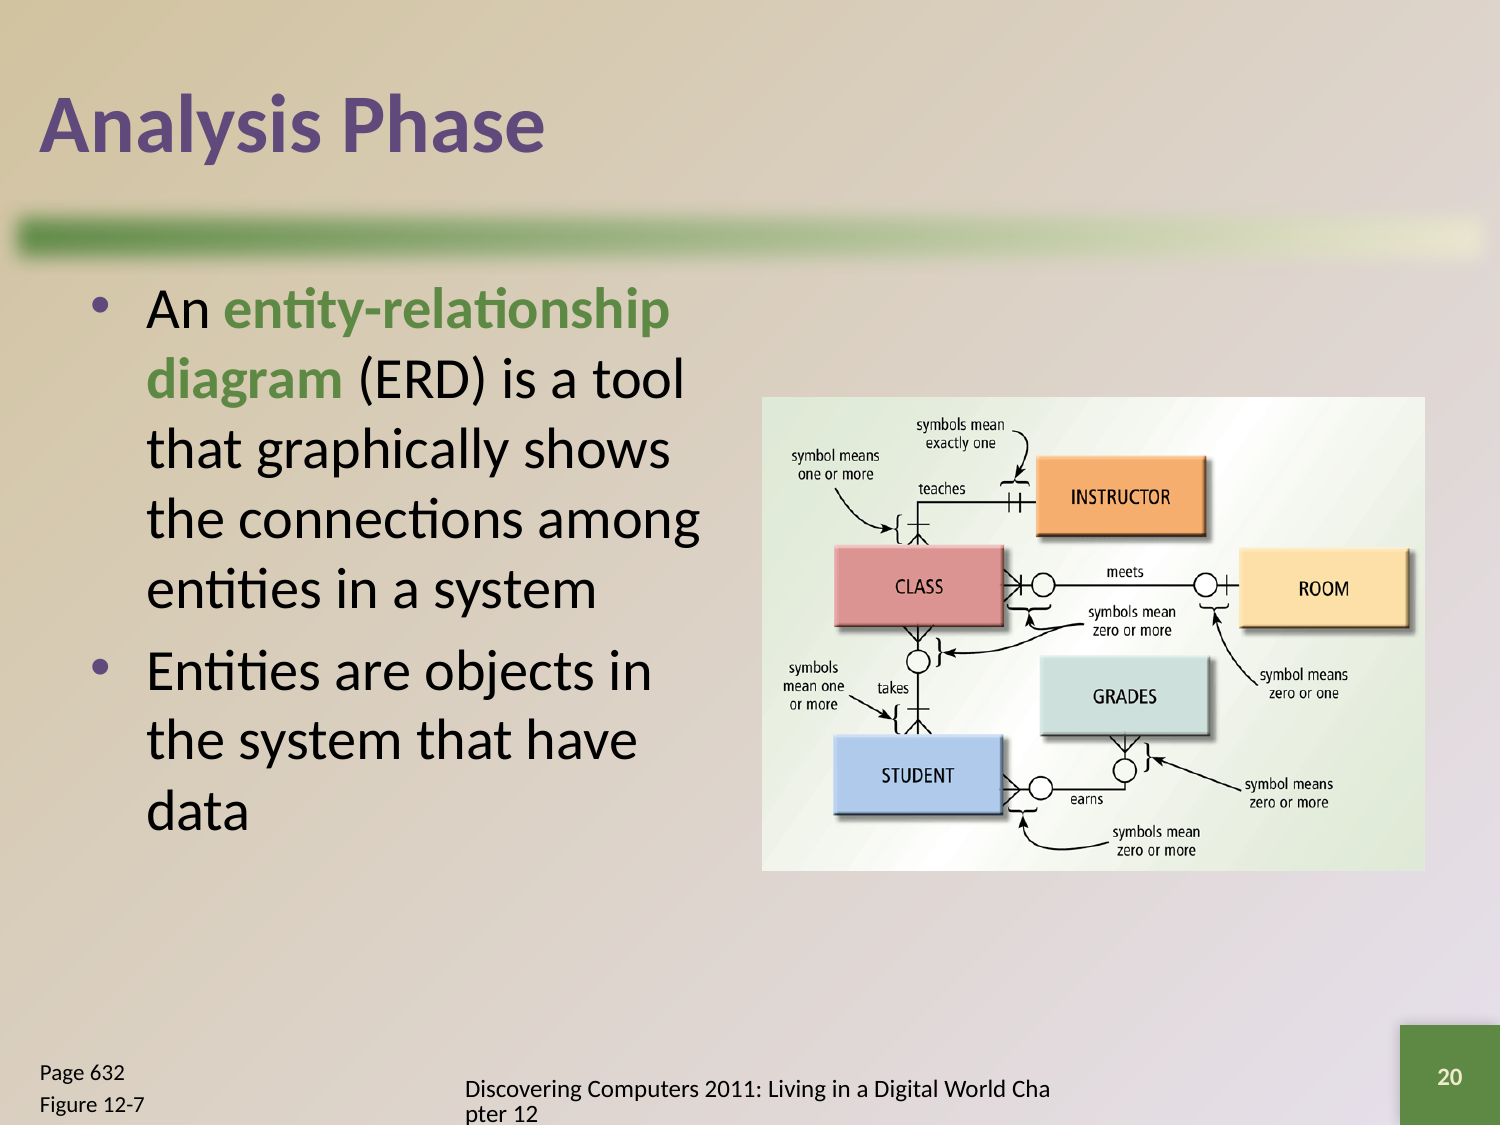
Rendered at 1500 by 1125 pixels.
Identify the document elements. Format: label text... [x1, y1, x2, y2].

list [762, 397, 1426, 871]
slide_number 20 [1400, 1025, 1500, 1125]
list An entity-relationship diagram (ERD) is a tool that graphically shows the connections among entities in a system Entities are objects in the system that have data [75, 262, 738, 1005]
footer Discovering Computers 2011: Living in a Digital World Chapter 12 [450, 1050, 1075, 1125]
title Analysis Phase [24, 24, 1475, 213]
list Page 632 Figure 12-7 [24, 1050, 300, 1125]
